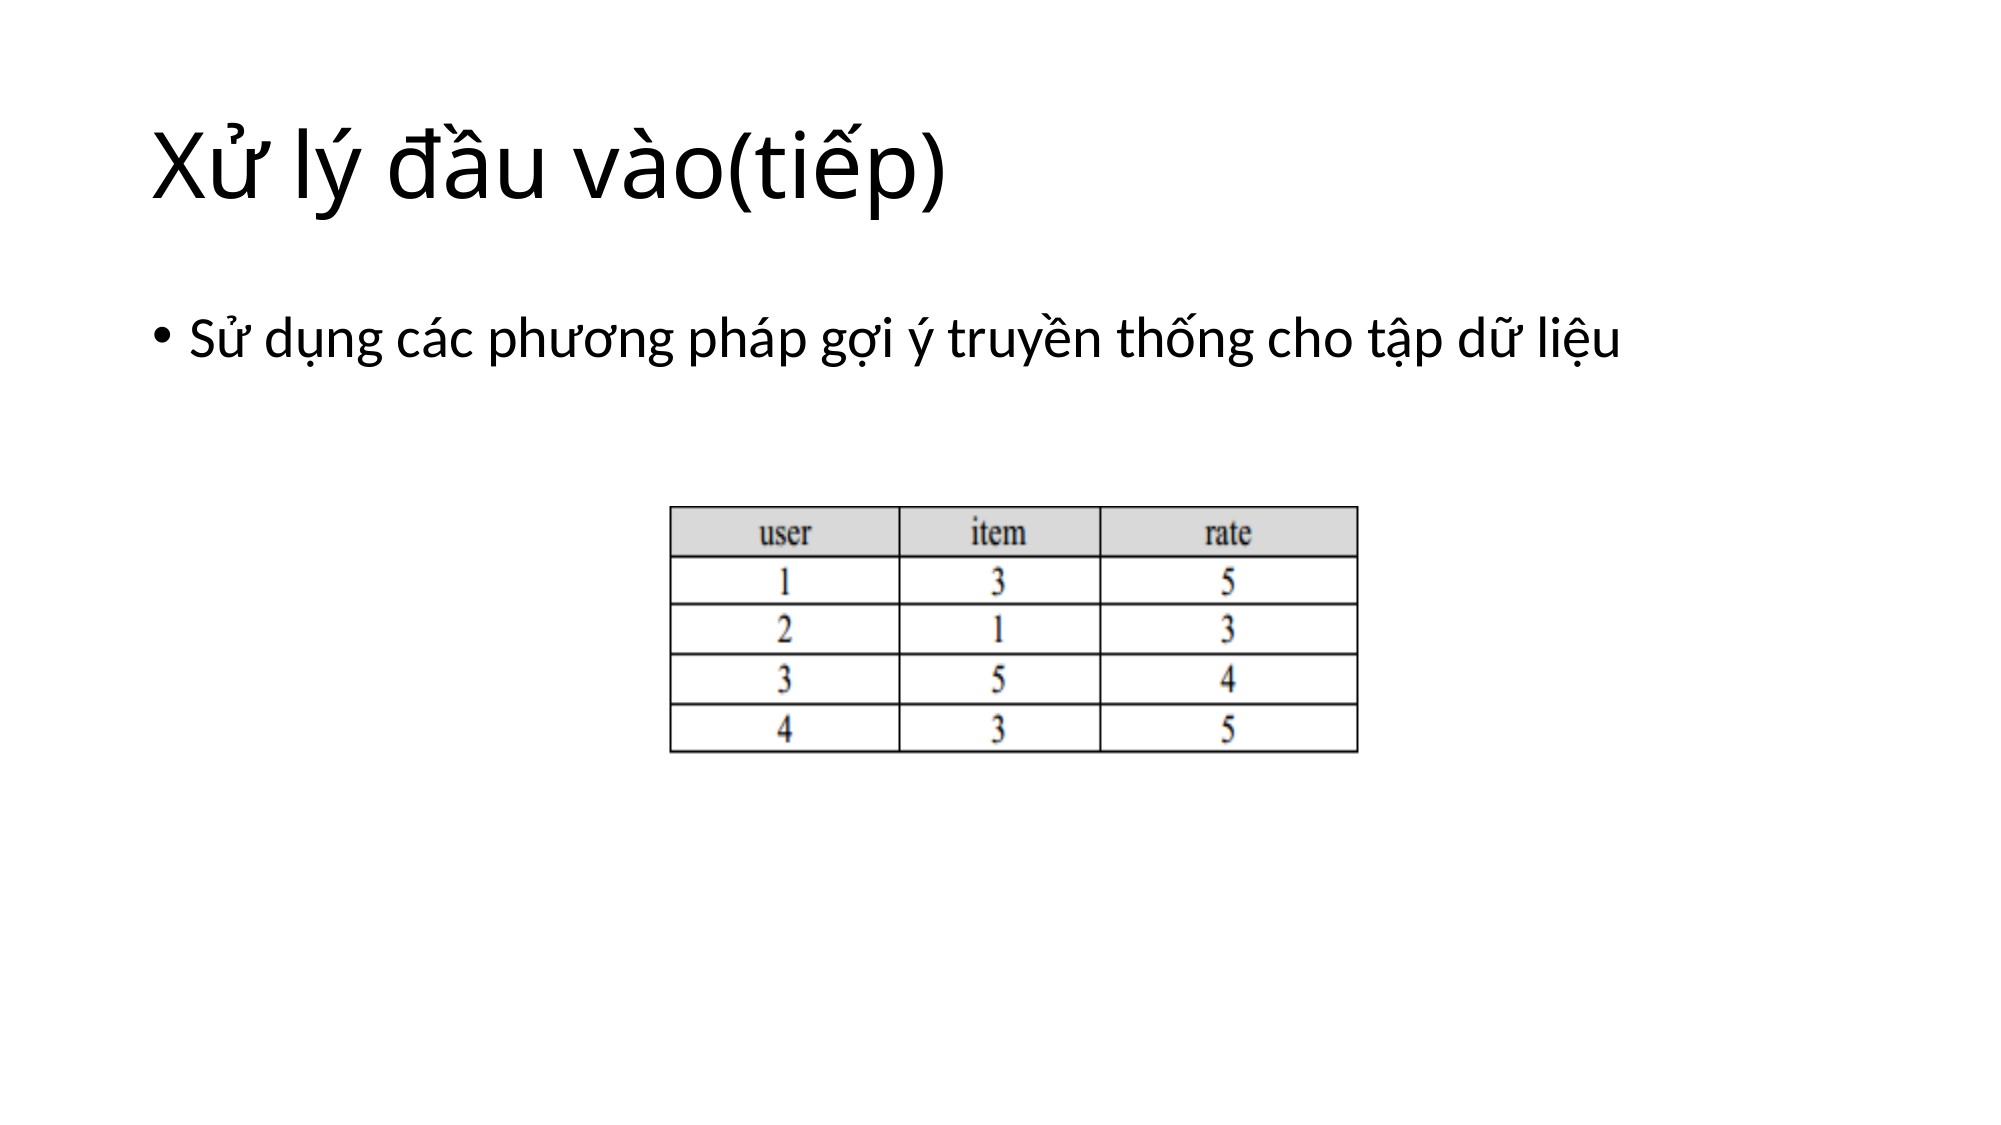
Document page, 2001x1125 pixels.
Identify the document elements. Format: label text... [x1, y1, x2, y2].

list Sử dụng các phương pháp gợi ý truyền thống cho tập dữ liệu [137, 299, 1863, 1014]
picture [662, 506, 1365, 759]
title Xử lý đầu vào(tiếp) [137, 59, 1863, 278]
